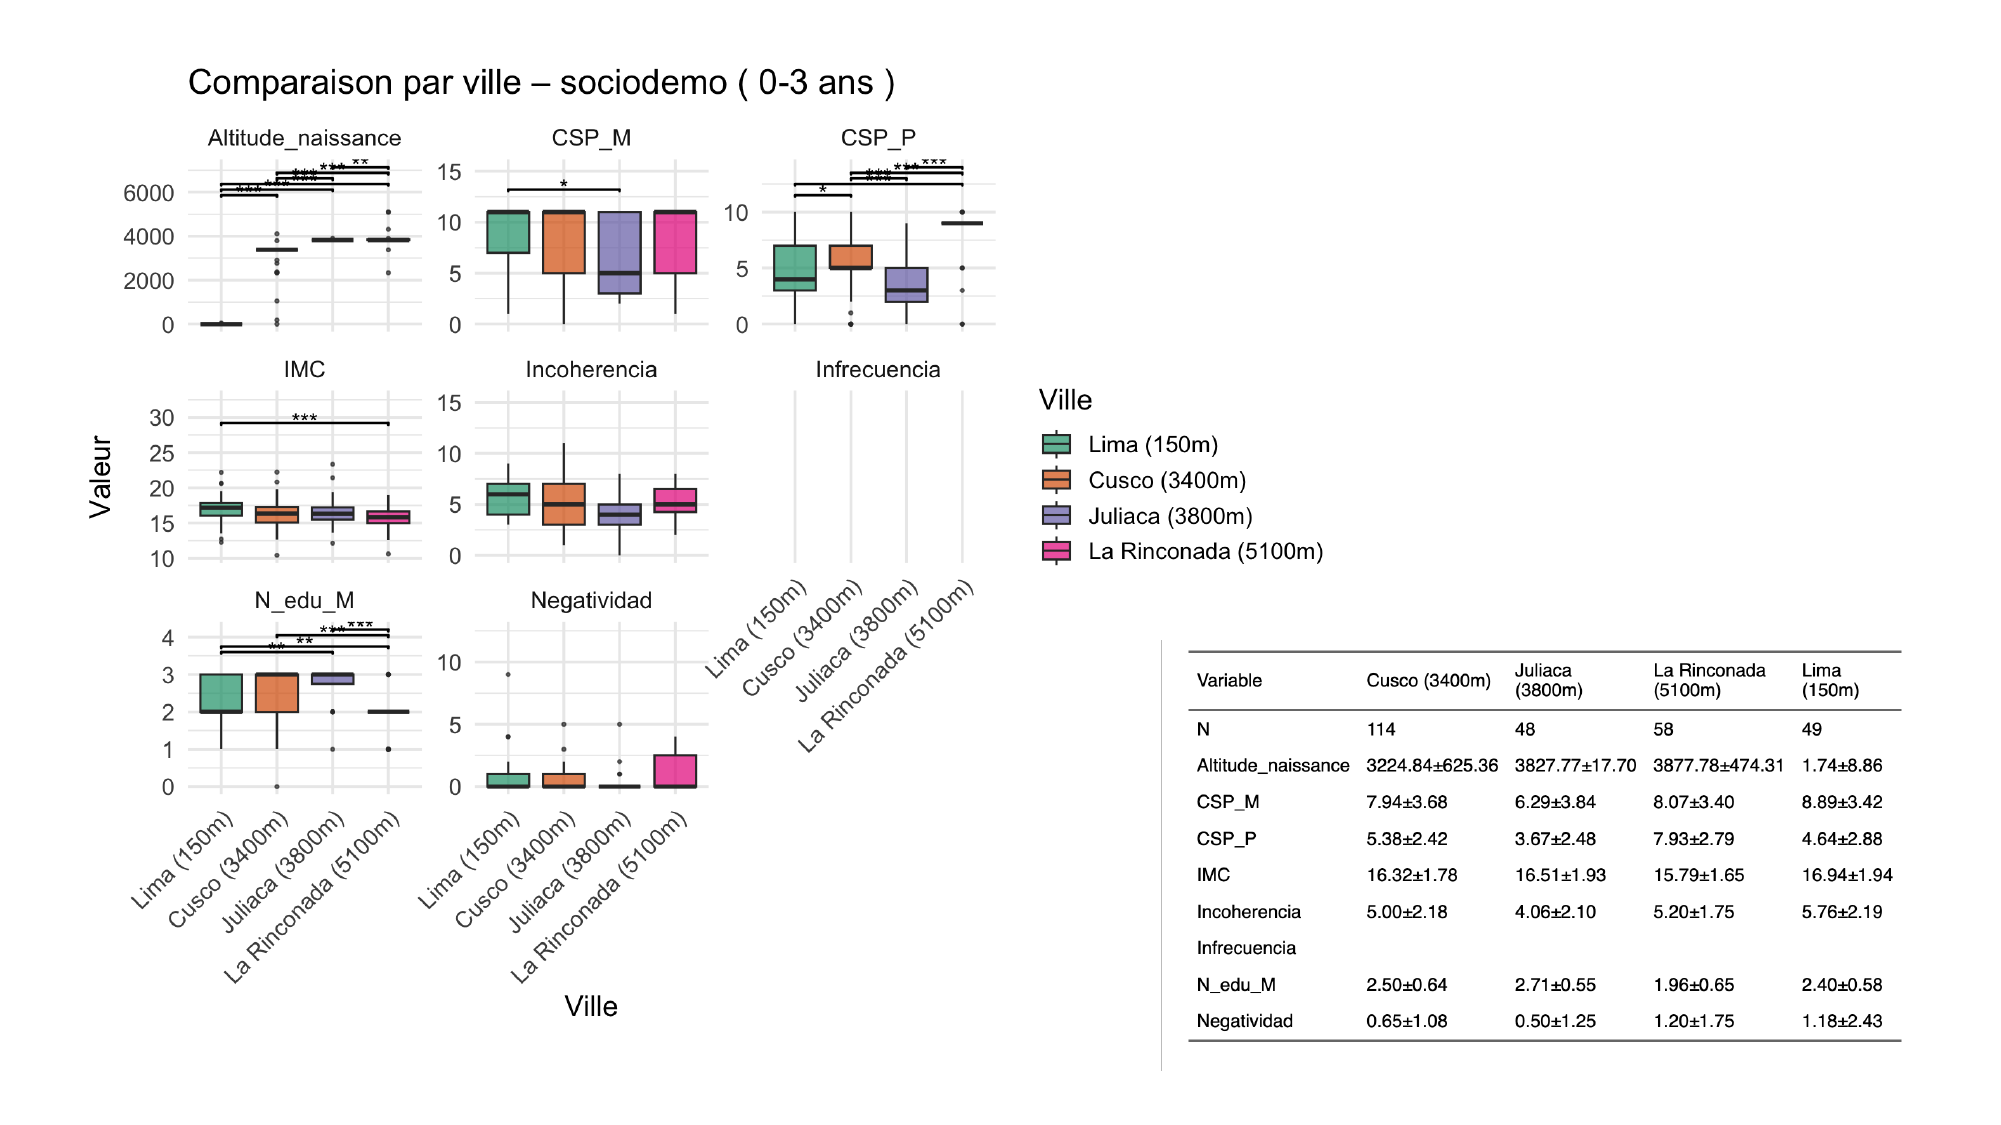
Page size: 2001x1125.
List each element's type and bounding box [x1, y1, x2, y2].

picture [75, 53, 1925, 1072]
